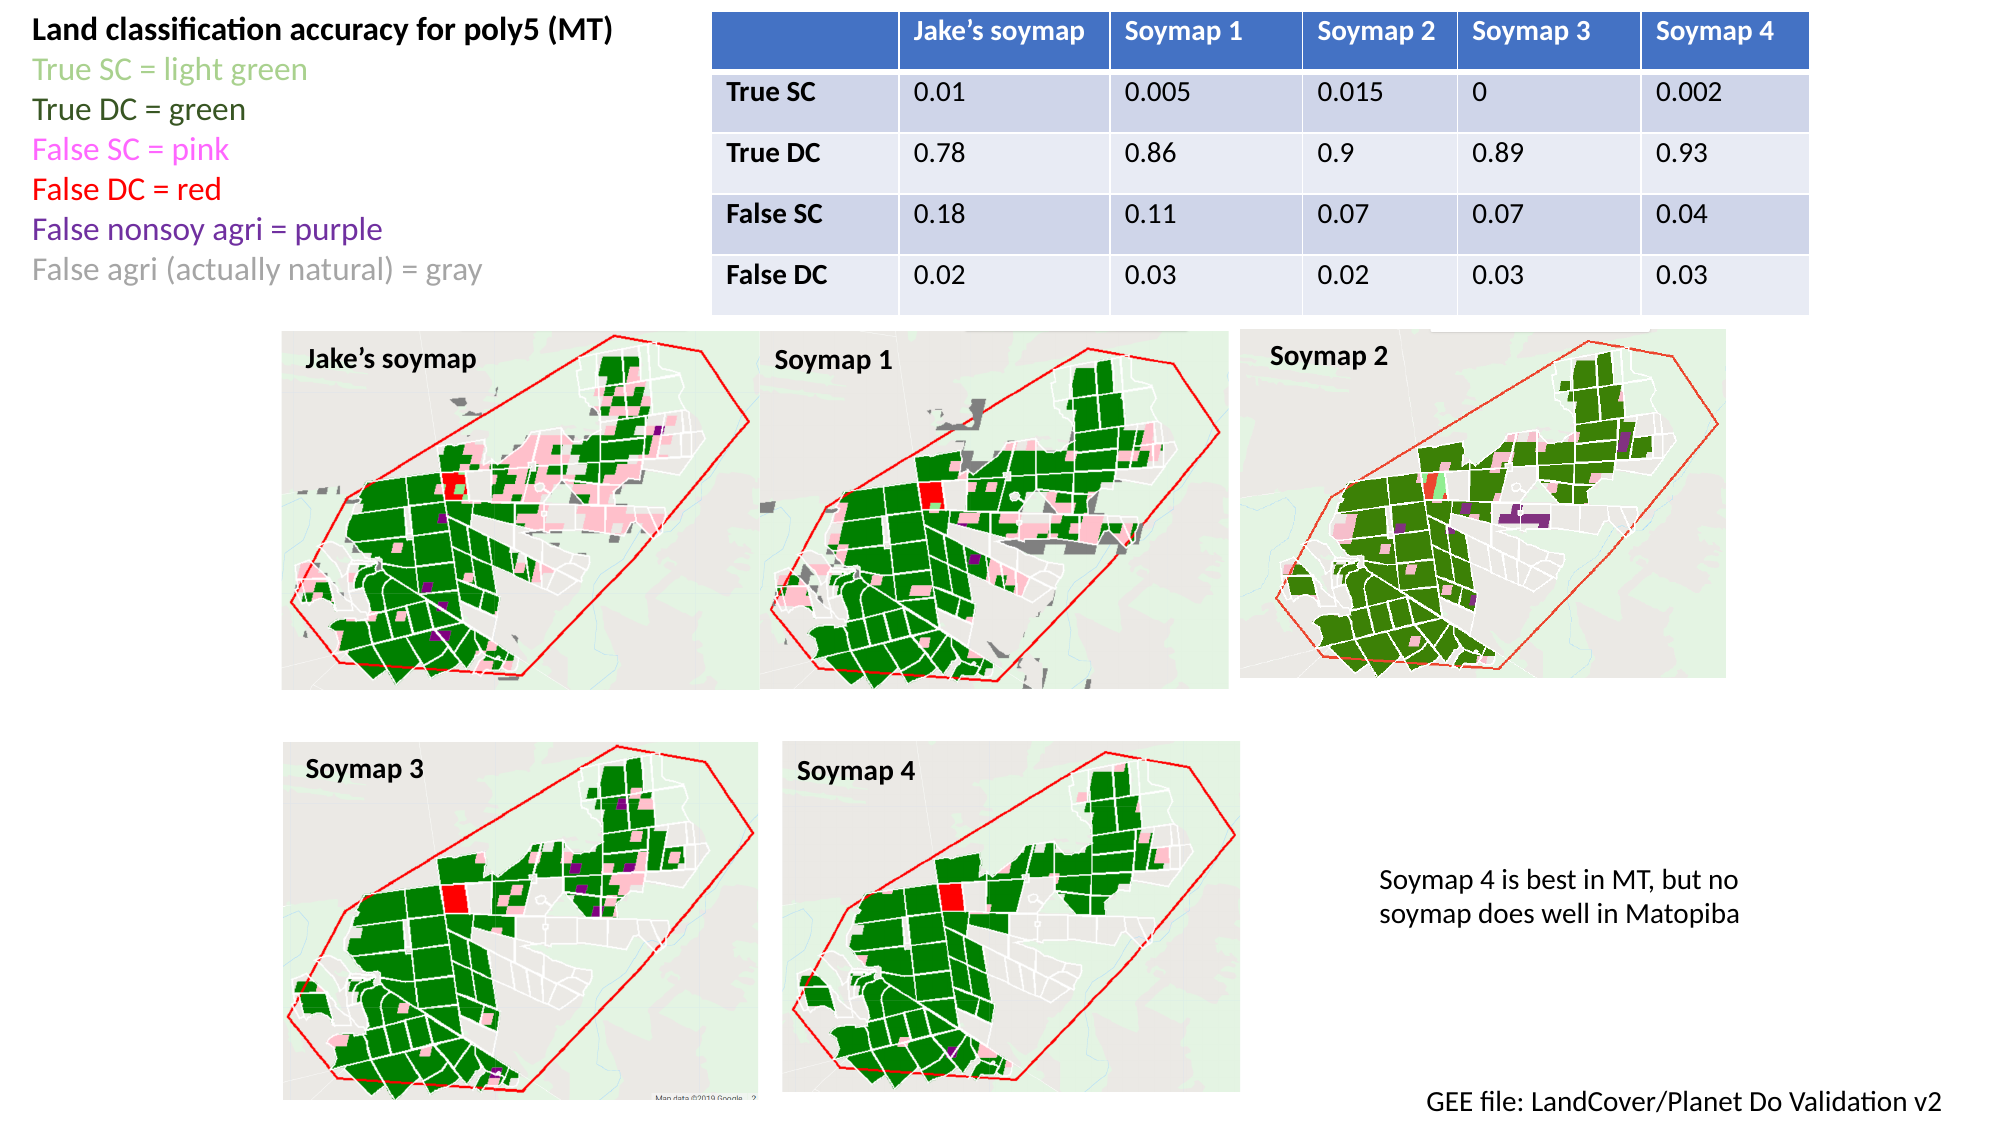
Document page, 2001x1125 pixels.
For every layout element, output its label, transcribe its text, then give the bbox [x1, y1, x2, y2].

table_cell 0.02 [1303, 256, 1457, 315]
table_header [712, 12, 898, 69]
table_cell 0.03 [1111, 256, 1302, 315]
text_box Land classification accuracy for poly5 (MT) True SC = light green True DC = green False SC = pink False DC = red False nonsoy agri = purple False agri (actually natural) = gray [17, 0, 685, 295]
picture [782, 741, 1241, 1092]
table_cell 0.02 [900, 256, 1109, 315]
table_cell True DC [712, 134, 898, 193]
table_header Soymap 2 [1303, 12, 1457, 69]
picture [1240, 329, 1726, 678]
table_cell 0.18 [900, 195, 1109, 254]
table_cell False DC [712, 256, 898, 315]
picture [283, 742, 759, 1100]
table_cell 0.78 [900, 134, 1109, 193]
table_cell True SC [712, 75, 898, 132]
text_box GEE file: LandCover/Planet Do Validation v2 [1411, 1074, 2000, 1125]
table_cell 0.07 [1303, 195, 1457, 254]
table_header Soymap 4 [1642, 12, 1809, 69]
table_cell 0.07 [1458, 195, 1640, 254]
table_cell 0.03 [1458, 256, 1640, 315]
picture [281, 331, 1229, 690]
table_cell 0.9 [1303, 134, 1457, 193]
table_cell 0.005 [1111, 75, 1302, 132]
table_cell 0.015 [1303, 75, 1457, 132]
table_cell 0.86 [1111, 134, 1302, 193]
table_cell 0.03 [1642, 256, 1809, 315]
table_cell 0.93 [1642, 134, 1809, 193]
table_cell False SC [712, 195, 898, 254]
table_header Soymap 1 [1111, 12, 1302, 69]
table_header Jake’s soymap [900, 12, 1109, 69]
text_box Soymap 4 is best in MT, but no soymap does well in Matopiba [1364, 852, 1823, 938]
table_cell 0.89 [1458, 134, 1640, 193]
table_cell 0.002 [1642, 75, 1809, 132]
table_header Soymap 3 [1458, 12, 1640, 69]
table_cell 0.11 [1111, 195, 1302, 254]
table_cell 0 [1458, 75, 1640, 132]
table_cell 0.04 [1642, 195, 1809, 254]
table_cell 0.01 [900, 75, 1109, 132]
